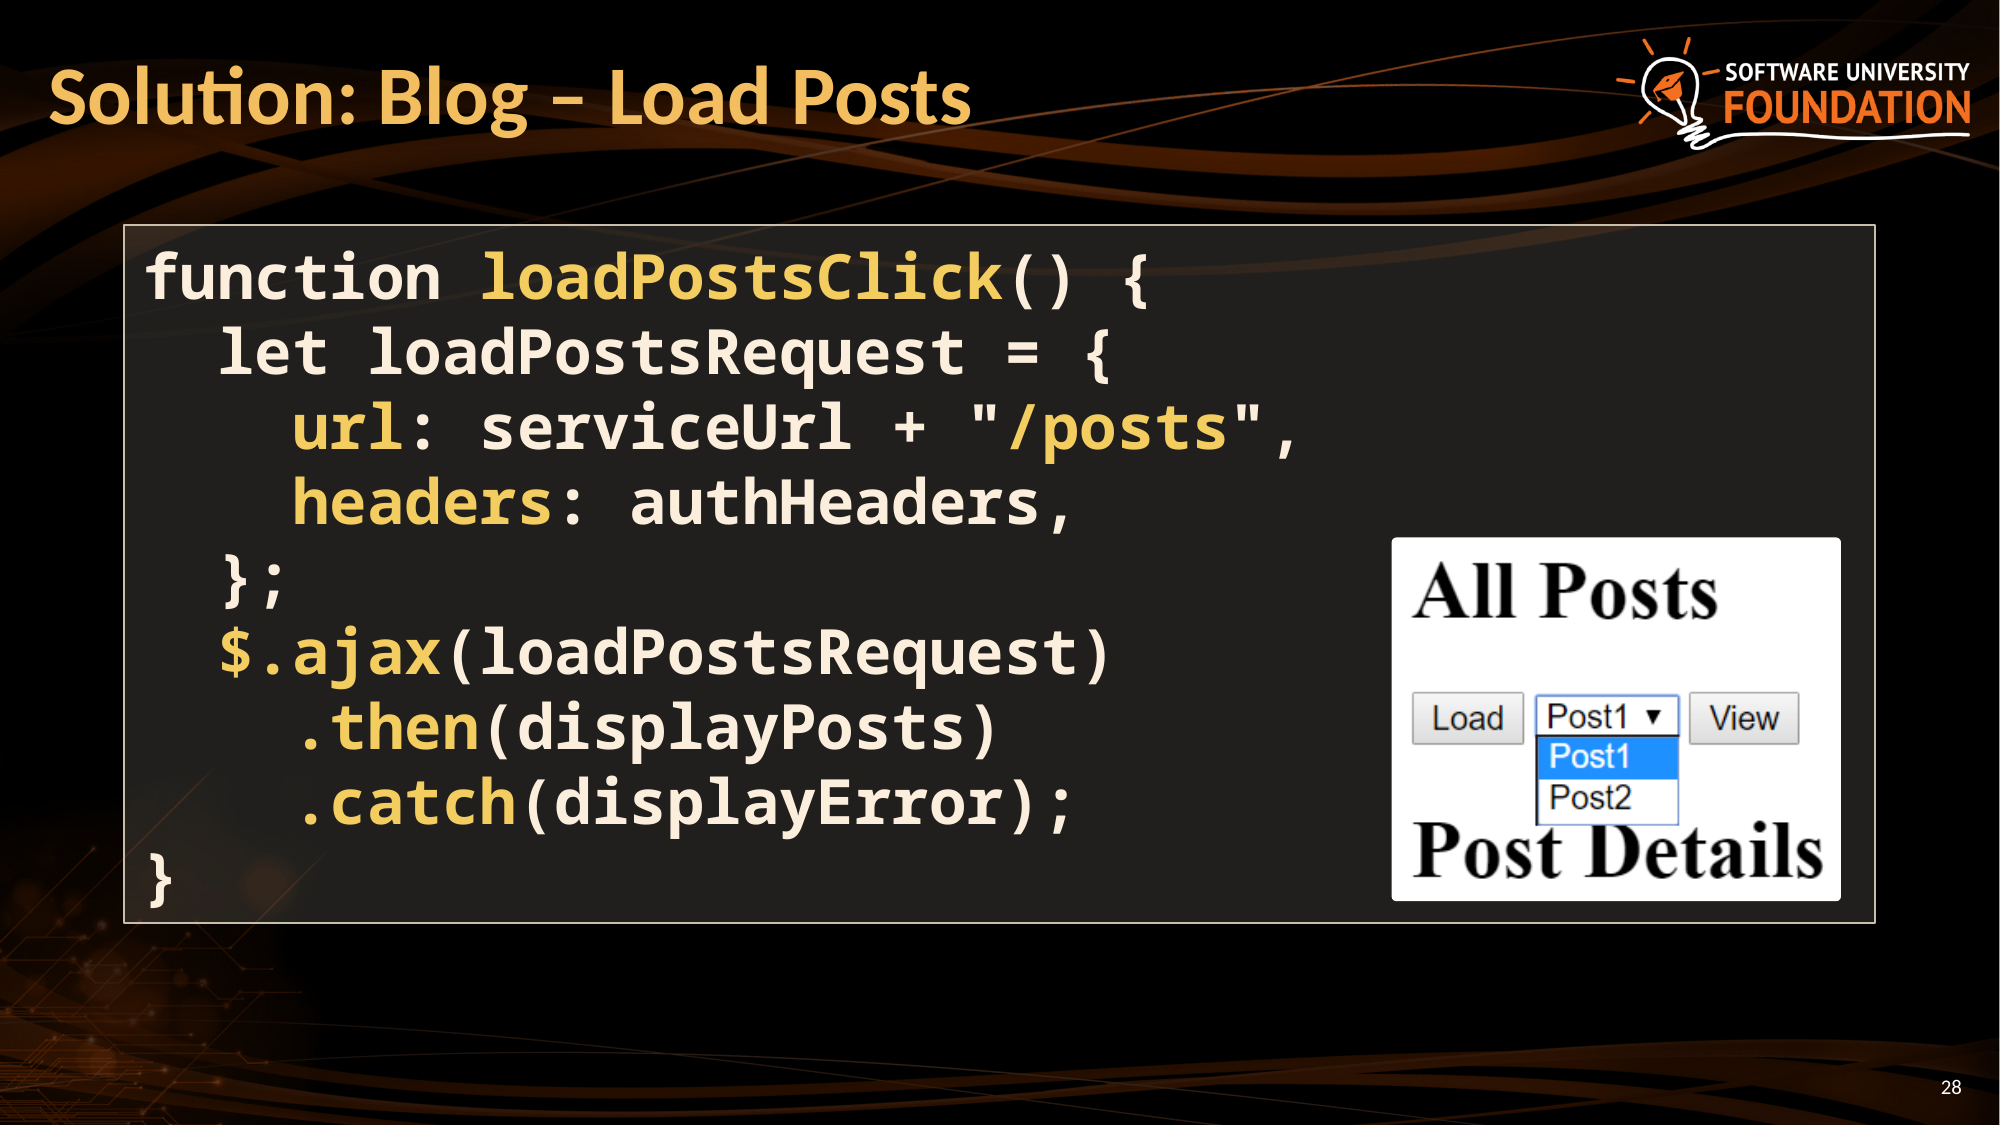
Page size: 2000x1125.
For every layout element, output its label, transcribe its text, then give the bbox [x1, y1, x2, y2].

title Solution: Blog – Load Posts [30, 6, 1602, 189]
picture [0, 0, 2000, 1125]
text_box function loadPostsClick() { let loadPostsRequest = { url: serviceUrl + "/posts", headers: authHeaders, }; $.ajax(loadPostsRequest) .then(displayPosts) .catch(displayError); } [124, 225, 1875, 924]
slide_number 28 [1897, 1070, 1968, 1103]
